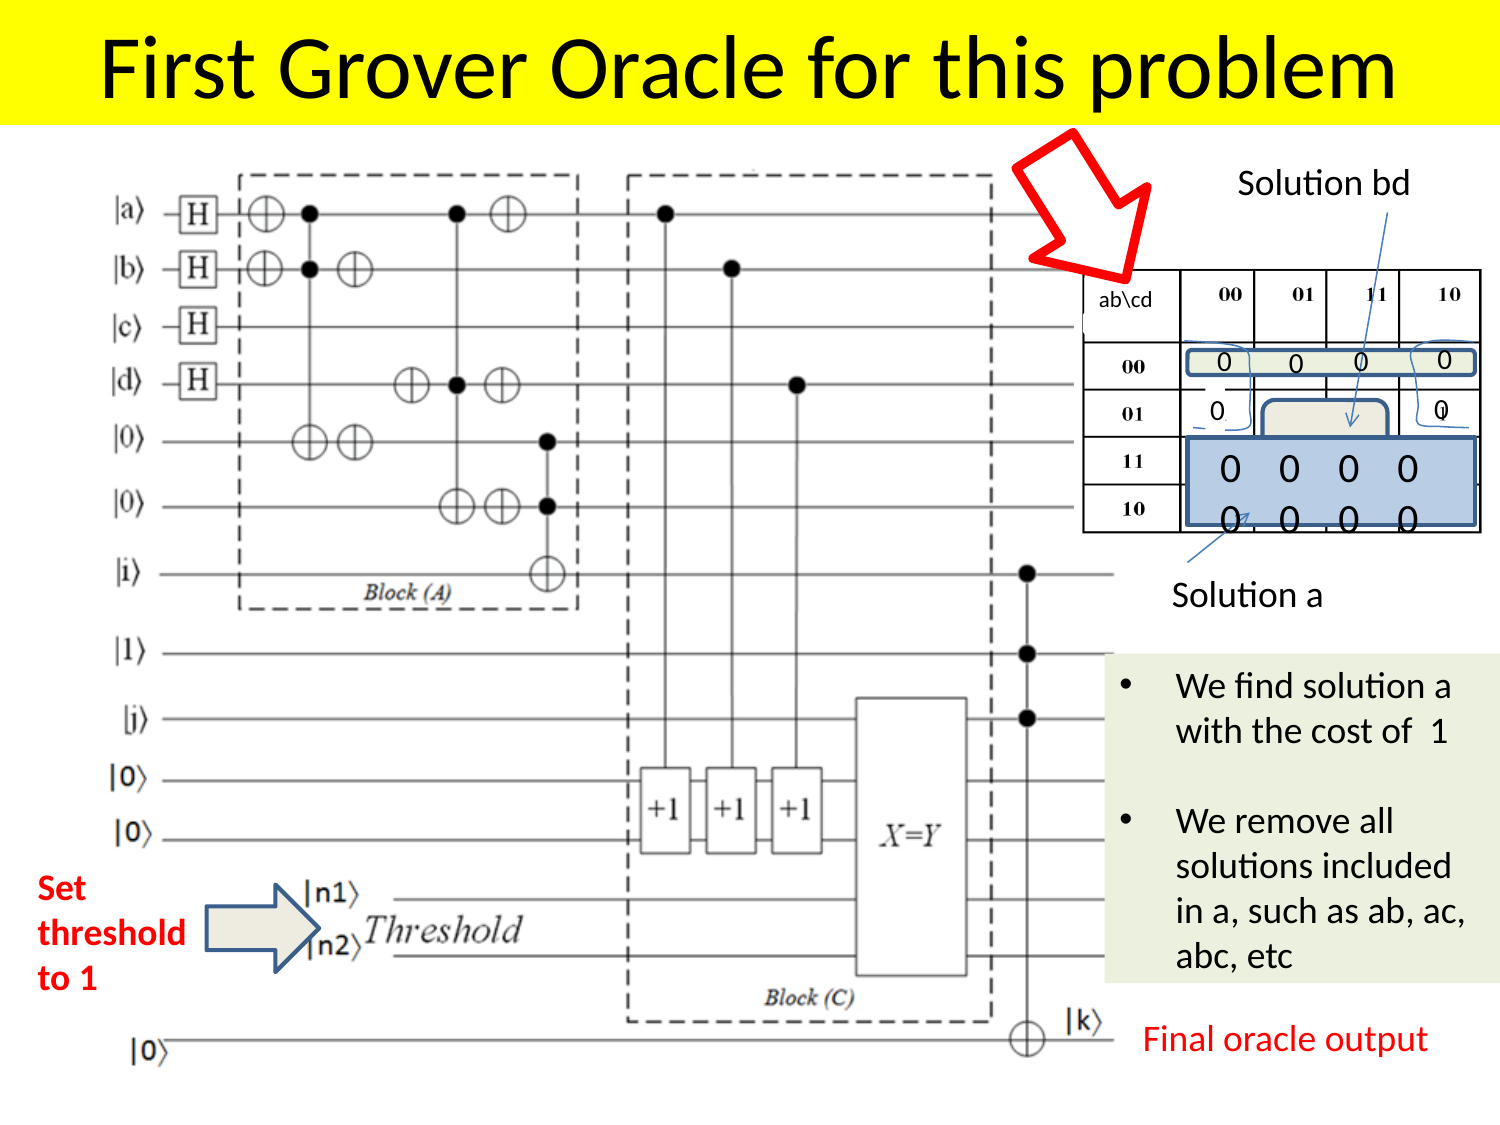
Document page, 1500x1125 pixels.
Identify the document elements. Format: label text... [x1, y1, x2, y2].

text_box Solution bd [1222, 150, 1478, 211]
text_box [1349, 212, 1388, 428]
text_box 0 0 0 0 0 0 0 0 [1254, 433, 1500, 549]
text_box Solution a [1161, 562, 1412, 623]
text_box Final oracle output [1161, 1006, 1475, 1067]
title First Grover Oracle for this problem [0, 0, 1500, 125]
picture [0, 124, 1156, 1098]
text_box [1187, 512, 1251, 563]
text_box We find solution a with the cost of 1 We remove all solutions included in a, such as ab, ac, abc, etc [1161, 653, 1500, 984]
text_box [1073, 260, 1487, 538]
